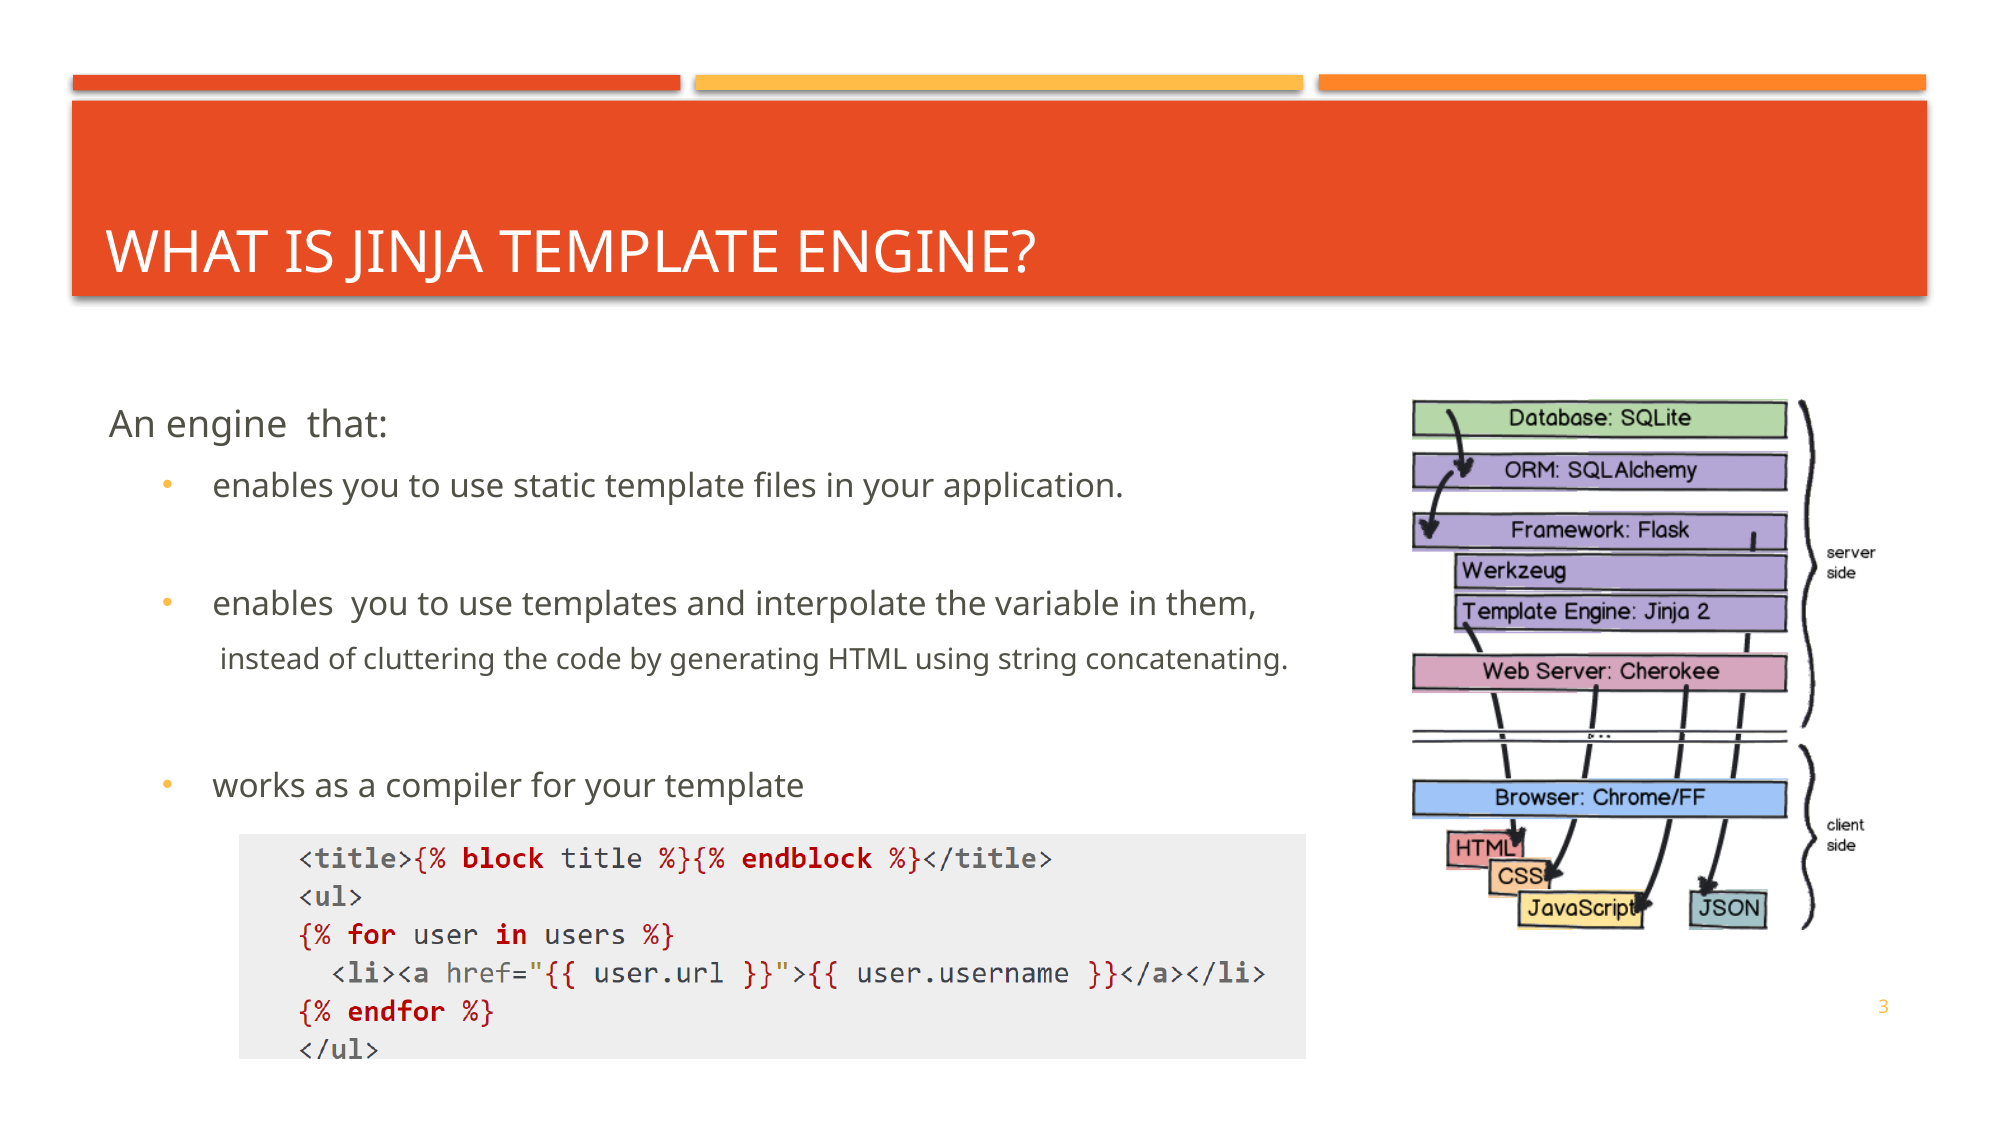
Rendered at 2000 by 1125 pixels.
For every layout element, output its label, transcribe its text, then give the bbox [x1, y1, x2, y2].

picture [236, 833, 1307, 1060]
title What is Jinja template engine? [90, 125, 1900, 292]
slide_number 3 [1731, 977, 1905, 1037]
picture [1411, 399, 1887, 931]
list An engine that: enables you to use static template files in your application. enables you to use templates and interpolate the variable in them, instead of cluttering the code by generating HTML using string concatenating. works as a compiler for your template [93, 299, 1903, 904]
